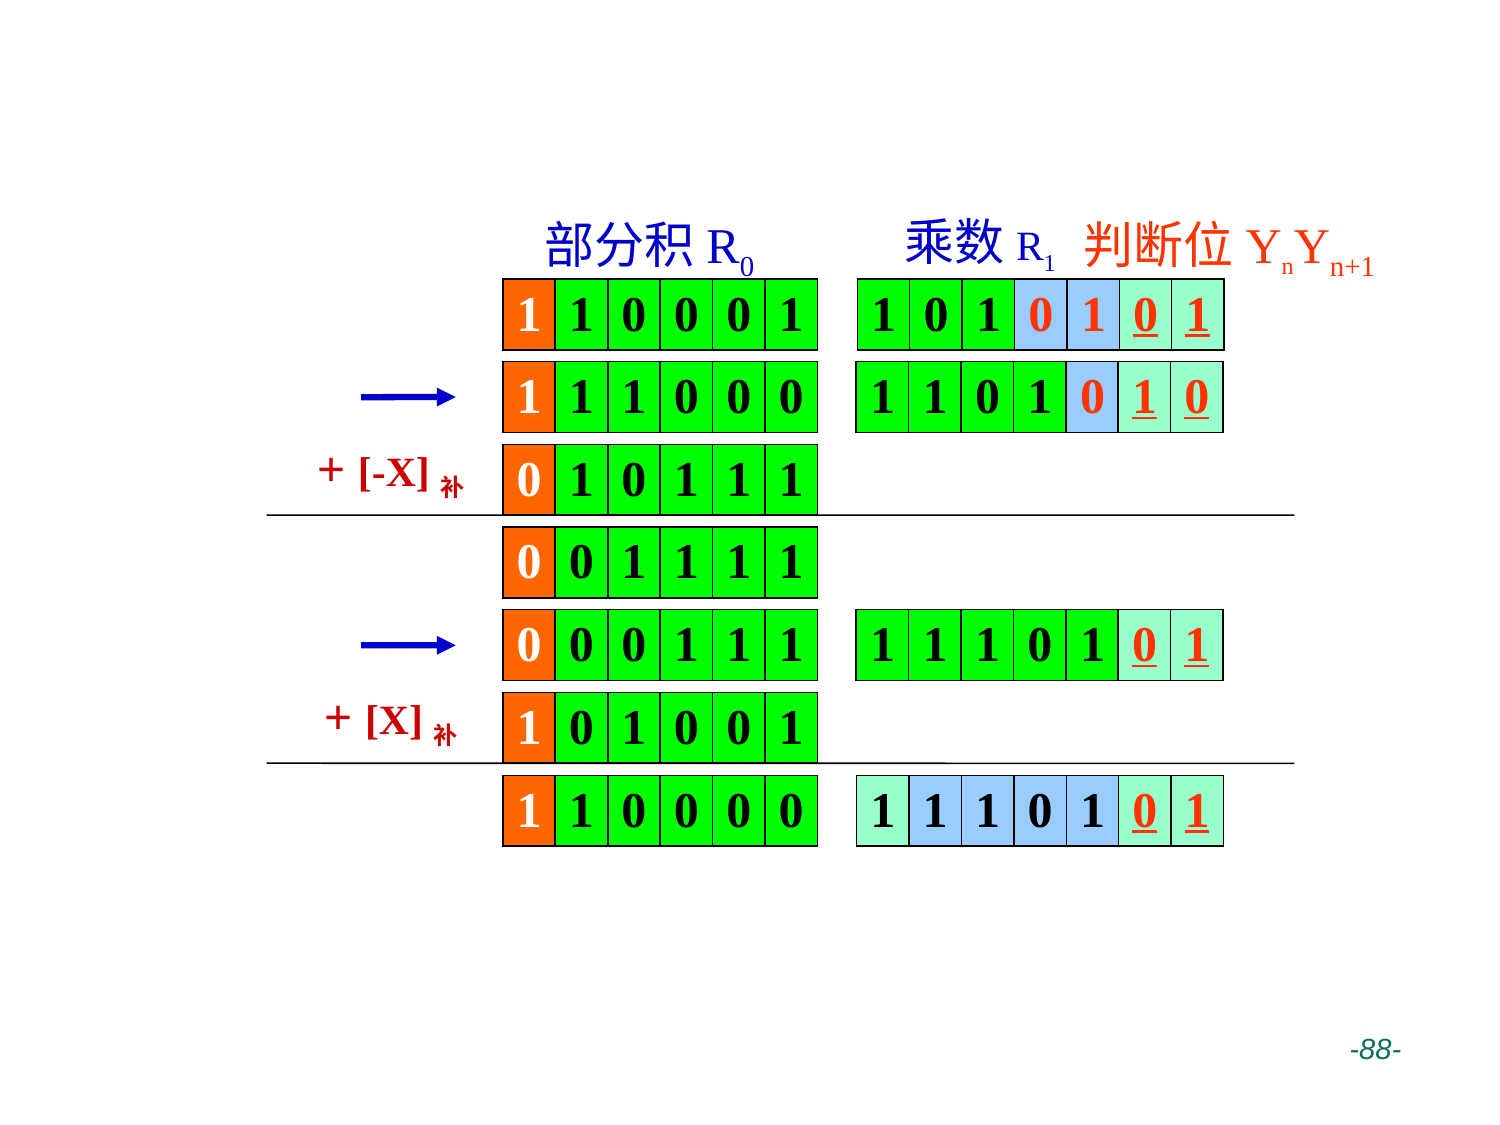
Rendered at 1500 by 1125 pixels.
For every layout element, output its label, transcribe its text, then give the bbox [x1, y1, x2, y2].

text_box [361, 390, 456, 404]
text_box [857, 278, 1225, 351]
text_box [502, 775, 818, 847]
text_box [855, 361, 1224, 433]
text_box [502, 444, 818, 516]
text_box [502, 609, 818, 681]
text_box 乘数R1 [902, 219, 1058, 277]
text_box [502, 692, 818, 764]
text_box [502, 278, 818, 351]
text_box 部分积R0 [538, 219, 761, 277]
text_box + [-X]补 [302, 444, 480, 504]
text_box + [X]补 [302, 692, 480, 752]
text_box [856, 775, 1224, 847]
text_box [502, 361, 818, 433]
text_box [361, 639, 456, 652]
text_box 判断位YnYn+1 [1081, 220, 1378, 291]
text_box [855, 609, 1224, 681]
slide_number -88- [1257, 1023, 1425, 1102]
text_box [502, 526, 818, 599]
